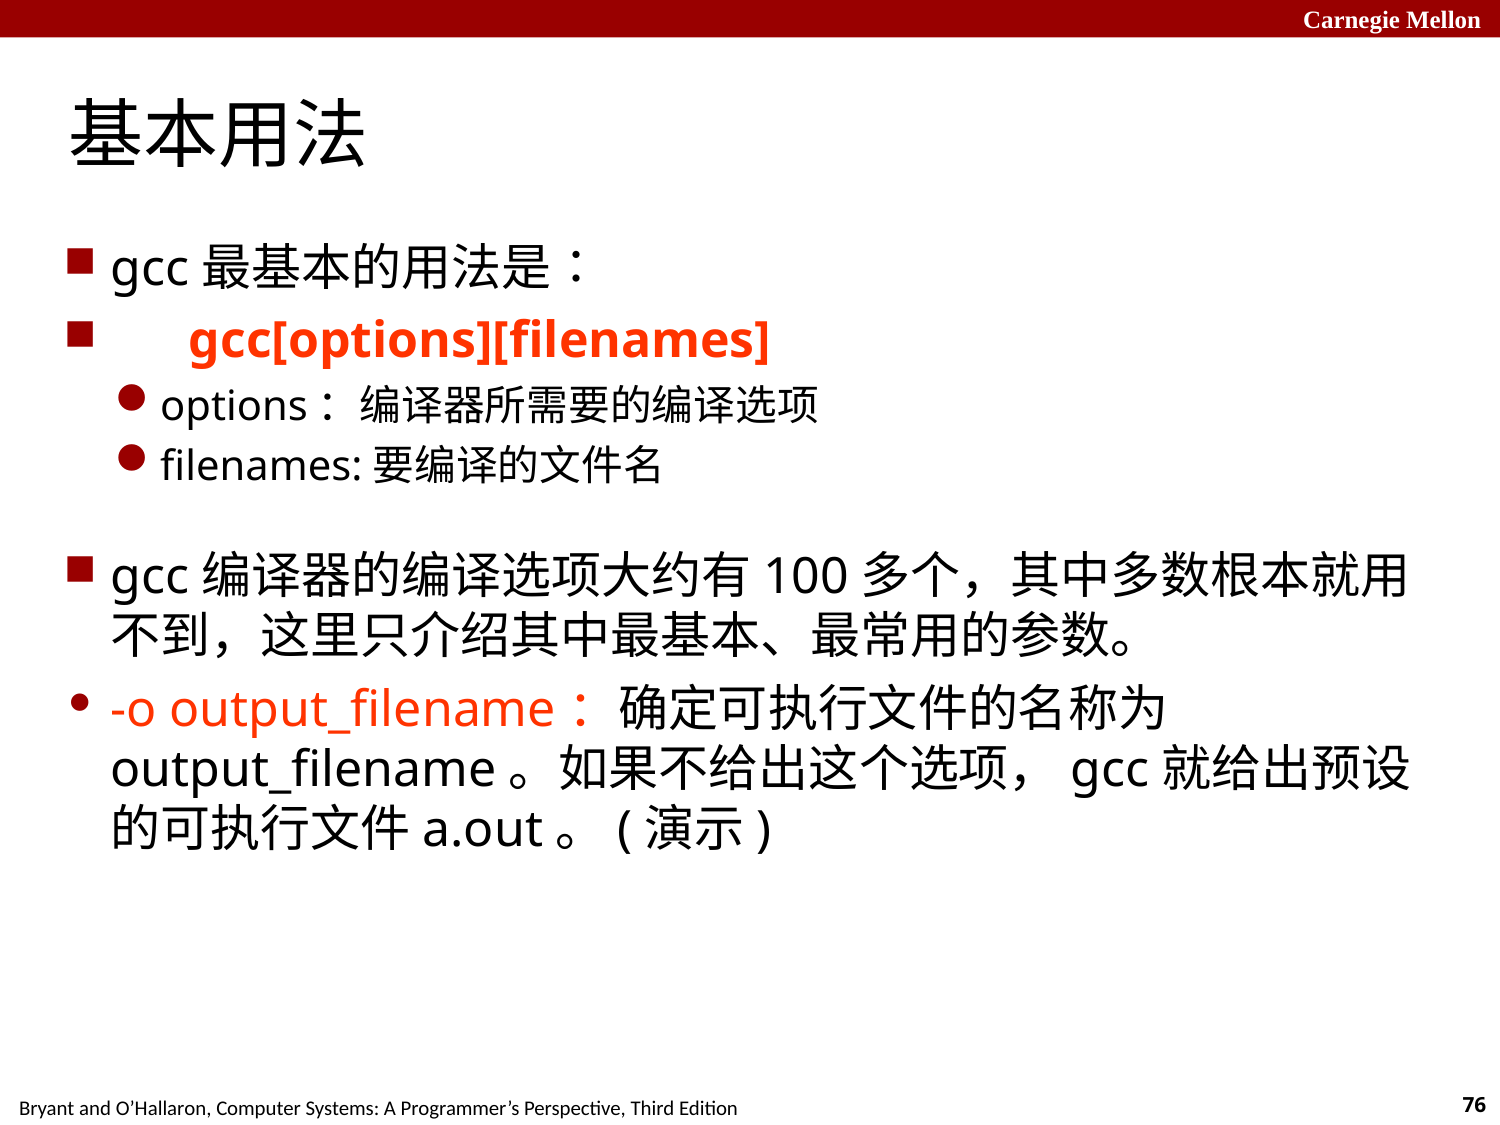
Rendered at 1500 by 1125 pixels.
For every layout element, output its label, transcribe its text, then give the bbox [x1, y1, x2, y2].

list gcc最基本的用法是∶ gcc[options][filenames] options：编译器所需要的编译选项 filenames:要编译的文件名 [62, 228, 1438, 537]
list gcc最基本的用法是∶ gcc[options][filenames] options：编译器所需要的编译选项 filenames:要编译的文件名 [62, 913, 1438, 1122]
title 基本用法 [62, 41, 1438, 222]
text_box gcc编译器的编译选项大约有100多个，其中多数根本就用不到，这里只介绍其中最基本、最常用的参数。 -o output_filename：确定可执行文件的名称为output_filename。如果不给出这个选项，gcc就给出预设的可执行文件a.out。(演示) [62, 537, 1438, 913]
